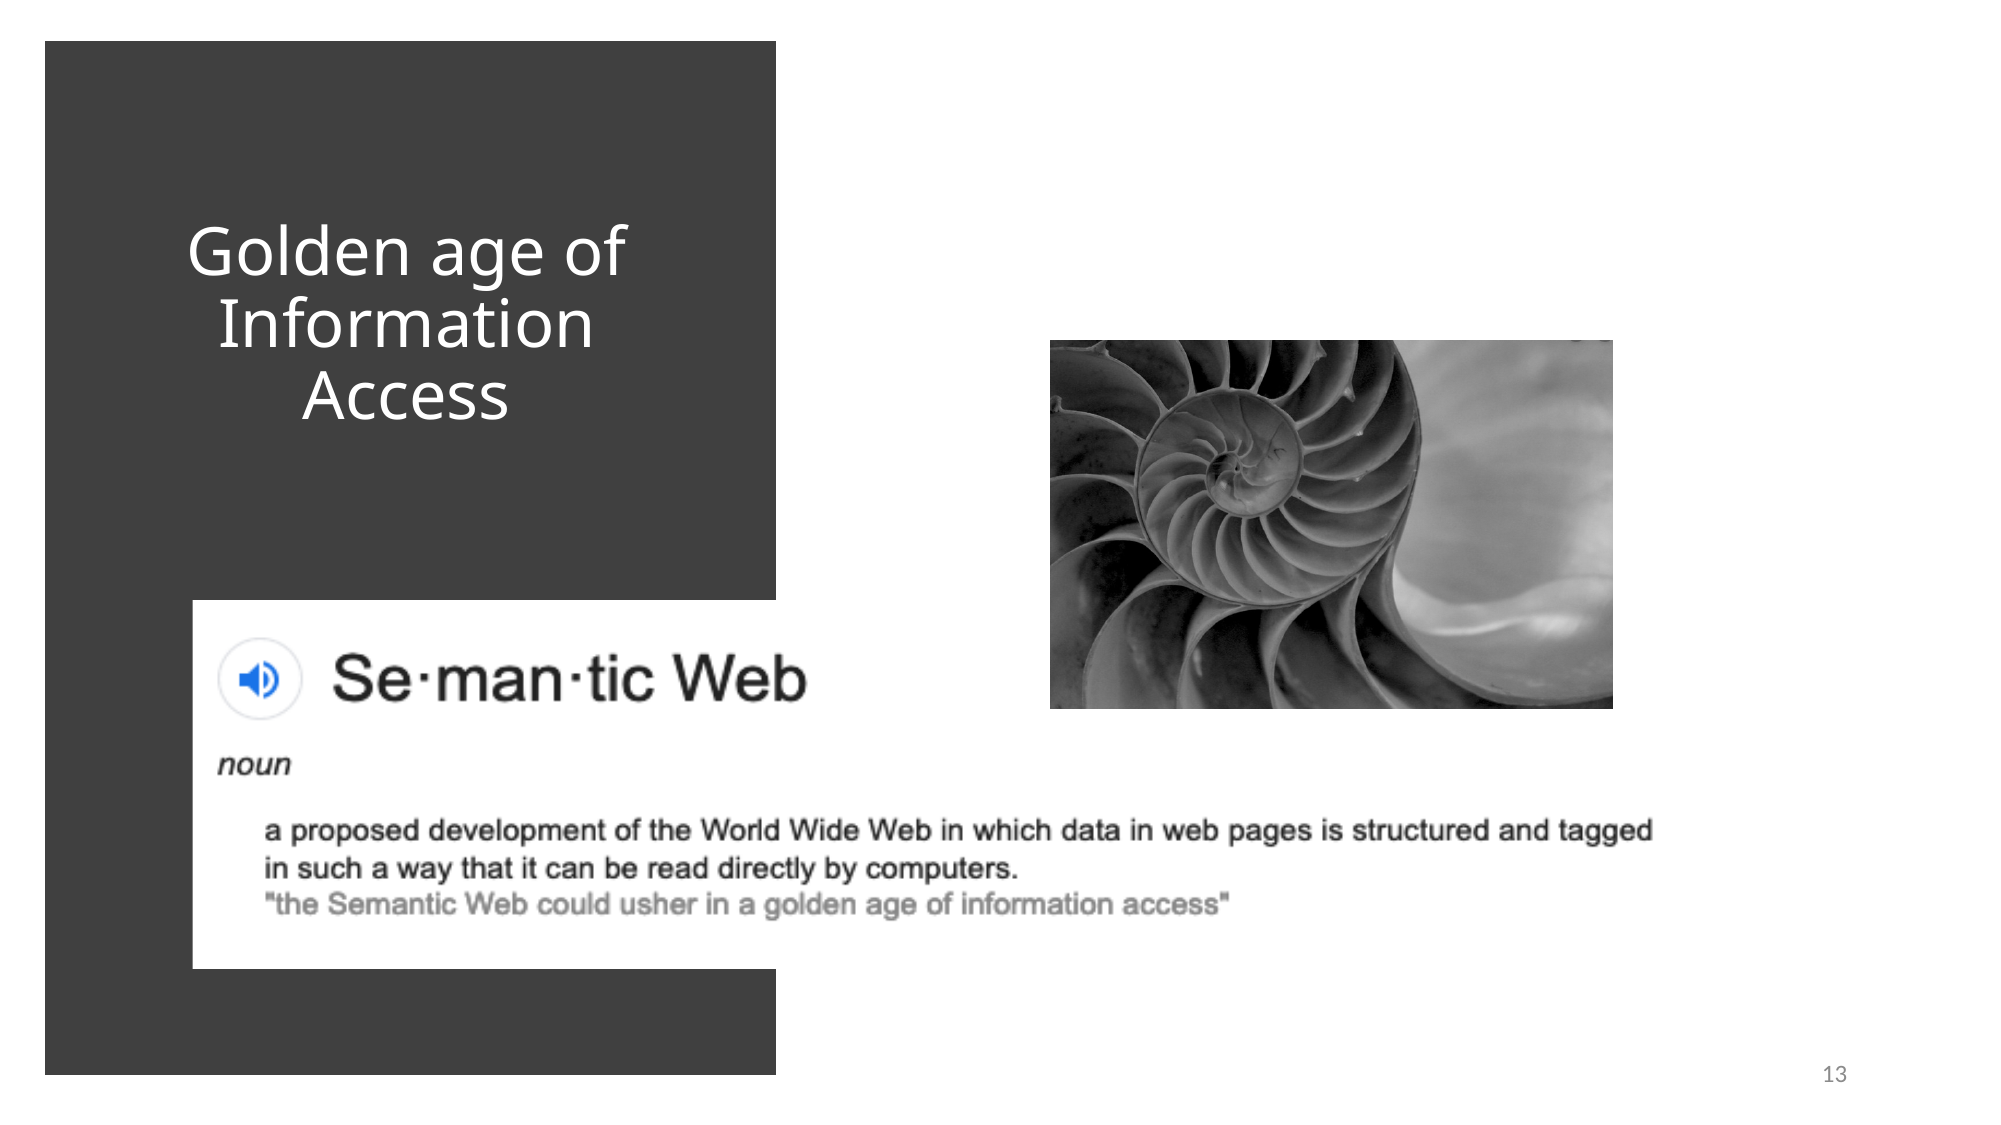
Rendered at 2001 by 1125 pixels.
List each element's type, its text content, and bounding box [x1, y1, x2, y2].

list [192, 600, 1688, 969]
title Golden age of Information Access [121, 121, 693, 530]
picture [1050, 340, 1613, 709]
slide_number 13 [1412, 1042, 1863, 1103]
text_box [54, 50, 767, 1066]
